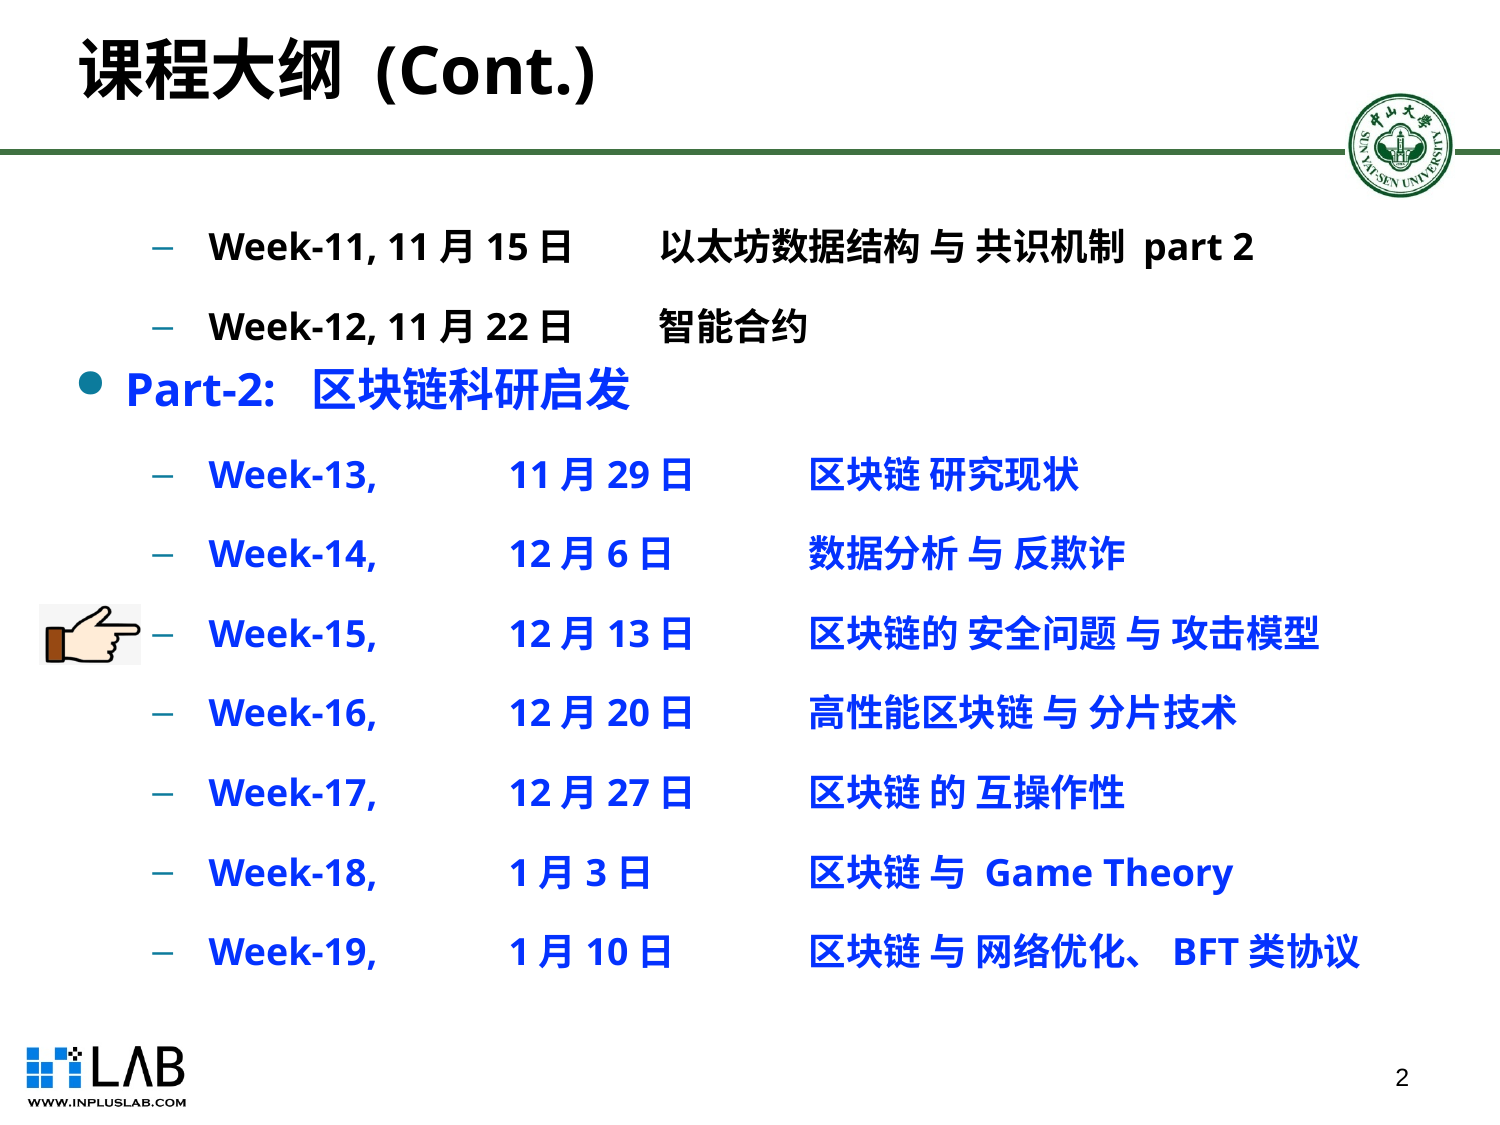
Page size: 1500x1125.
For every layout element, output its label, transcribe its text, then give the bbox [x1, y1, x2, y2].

picture [39, 604, 141, 665]
text_box 课程大纲 (Cont.) [62, 24, 1421, 113]
picture [1345, 90, 1455, 200]
list Week-11, 11月15日 以太坊数据结构 与 共识机制 part 2 Week-12, 11月22日 智能合约 Part-2: 区块链科研启发 Week-13, 11月29日 区块链 研究现状 Week-14, 12月6日 数据分析 与 反欺诈 Week-15, 12月13日 区块链的 安全问题 与 攻击模型 Week-16, 12月20日 高性能区块链 与 分片技术 Week-17, 12月27日 区块链 的 互操作性 Week-18, 1月3日 区块链 与 Game Theory Week-19, 1月10日 区块链 与 网络优化、BFT类协议 [62, 193, 1421, 1016]
picture [14, 1036, 200, 1119]
